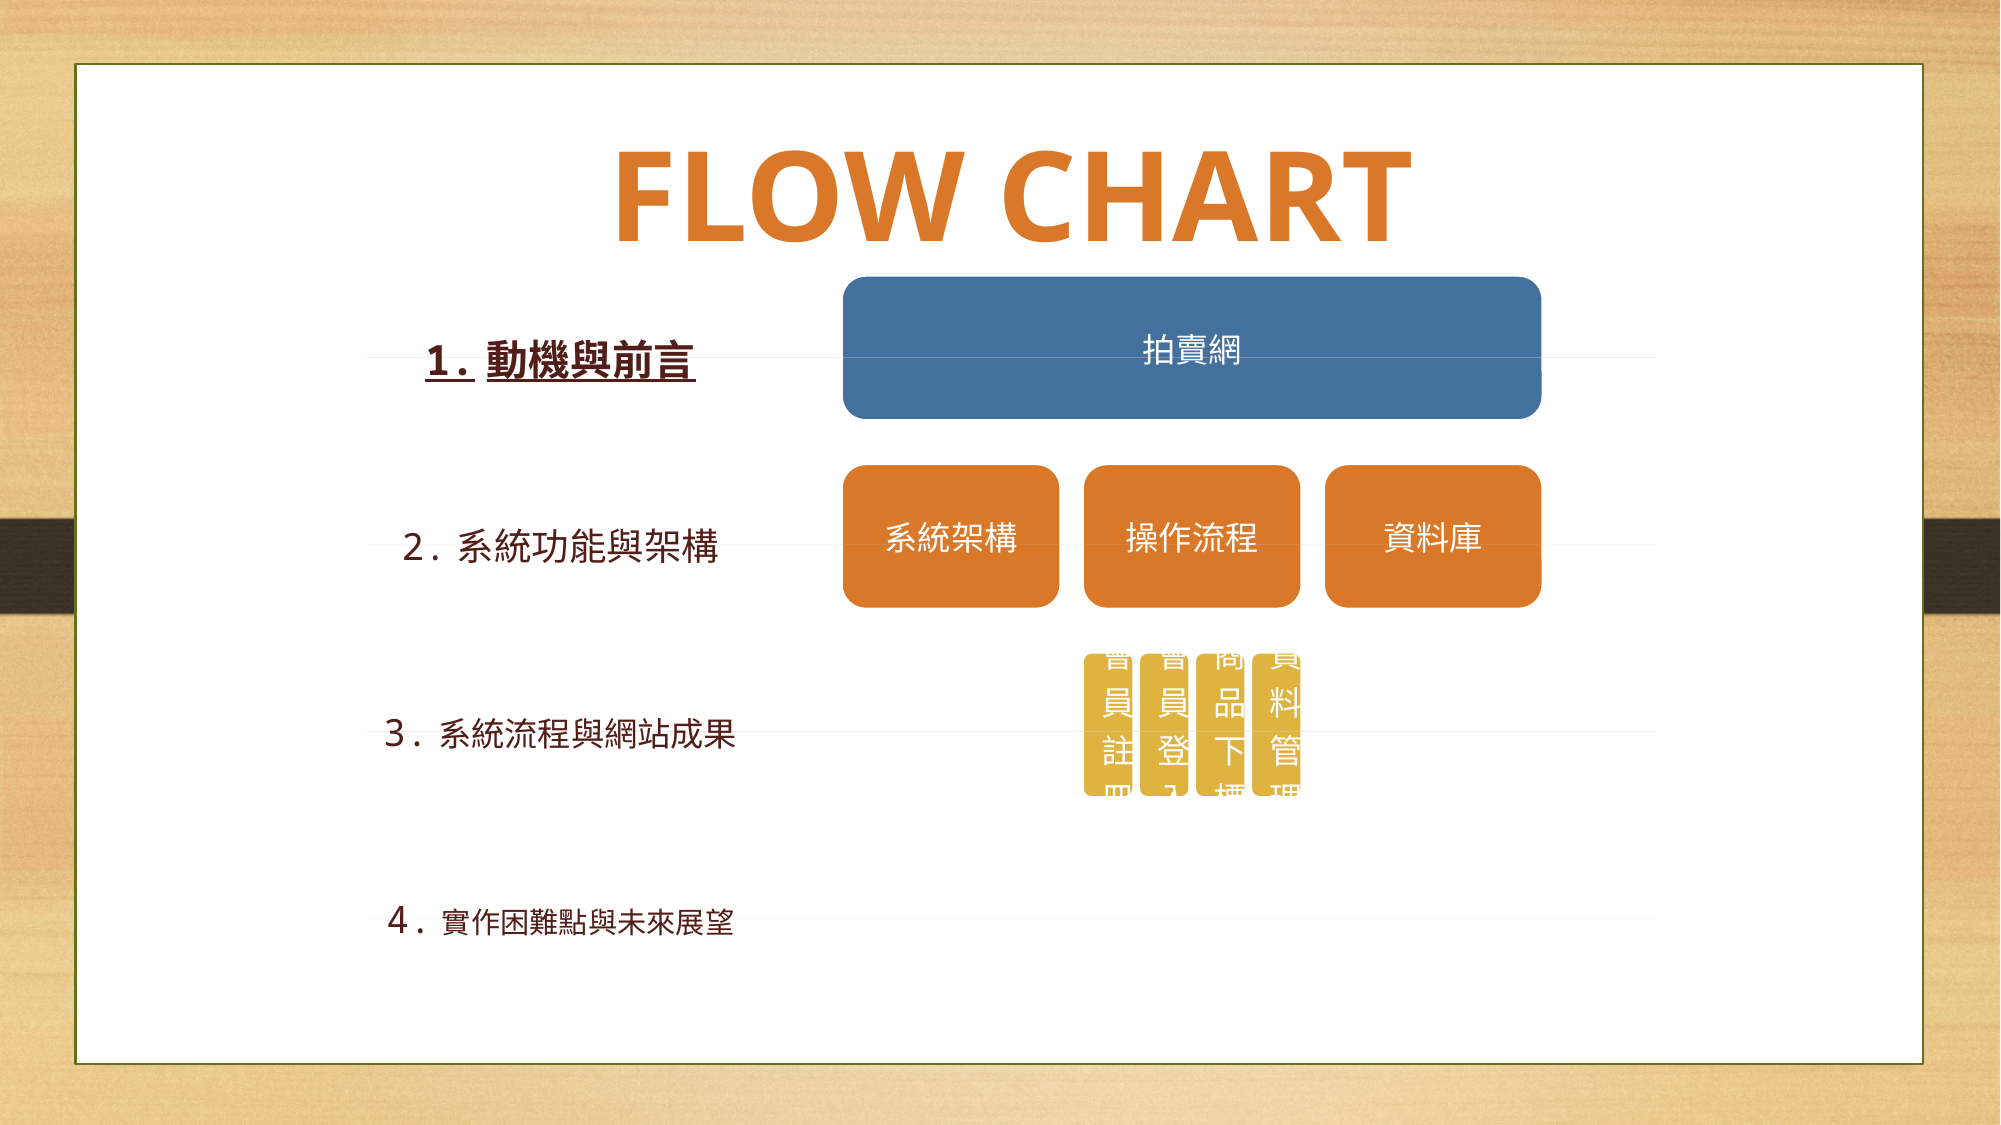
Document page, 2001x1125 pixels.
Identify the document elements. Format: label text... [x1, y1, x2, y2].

text_box FLOW CHART [594, 108, 1430, 274]
picture [0, 0, 2001, 1125]
text_box [74, 63, 1924, 1065]
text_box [366, 275, 1657, 1001]
